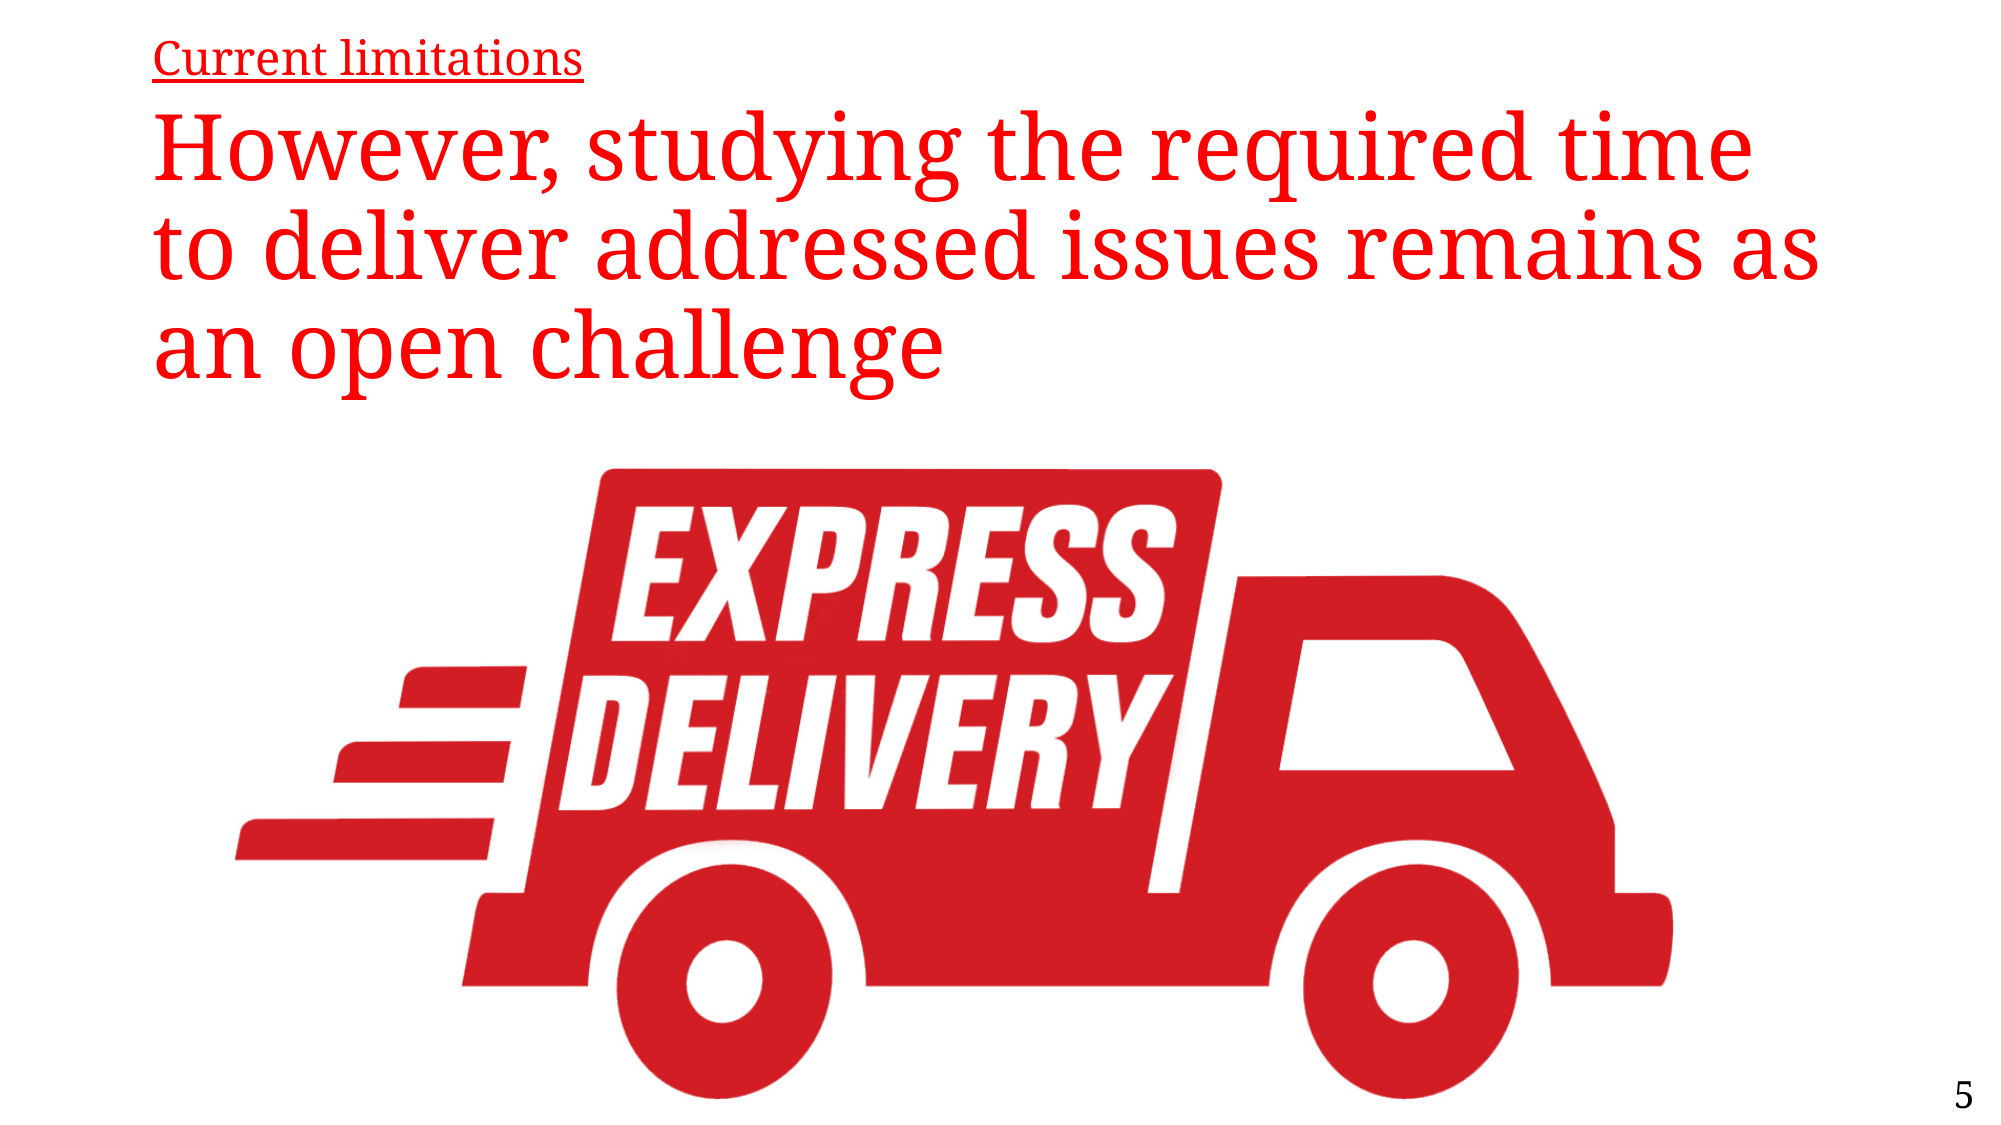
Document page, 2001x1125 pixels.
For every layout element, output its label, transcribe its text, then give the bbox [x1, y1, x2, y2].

list Current limitations [137, 27, 954, 94]
text_box 5 [1939, 1063, 2000, 1124]
title However, studying the required time to deliver addressed issues remains as an open challenge [137, 93, 1863, 421]
picture [234, 468, 1674, 1100]
